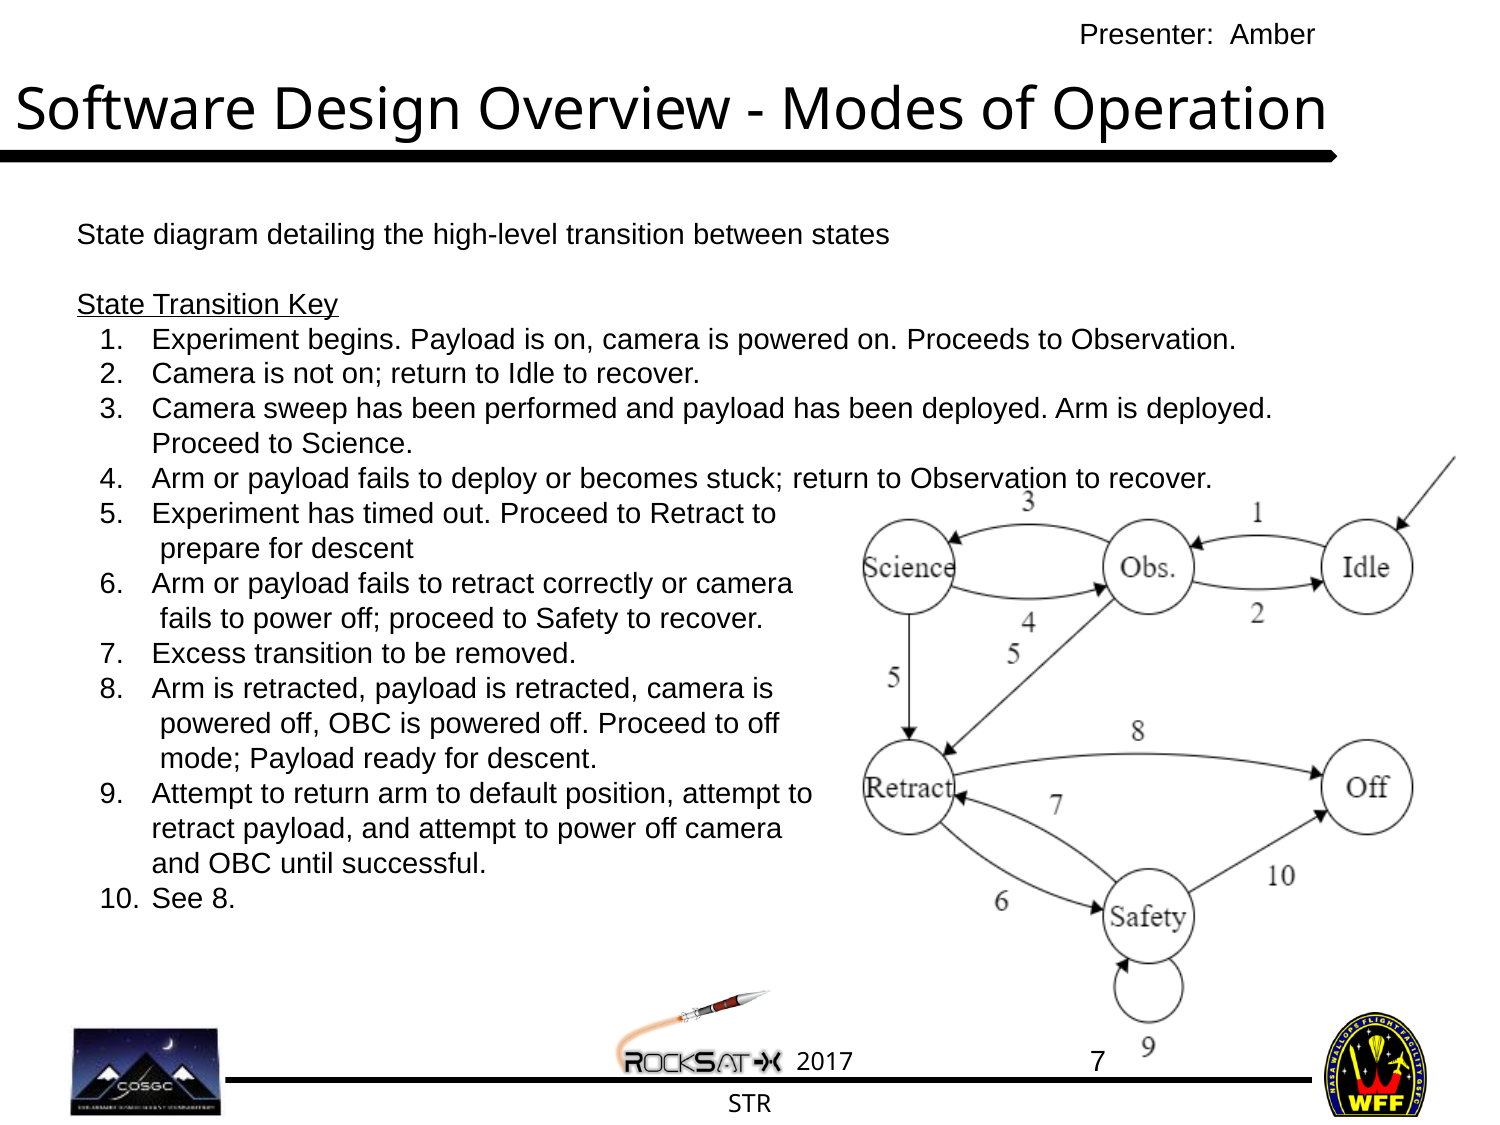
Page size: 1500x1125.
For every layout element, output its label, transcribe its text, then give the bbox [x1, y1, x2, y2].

picture [840, 431, 1497, 1117]
slide_number ‹#› [1074, 1089, 1425, 1113]
text_box State diagram detailing the high-level transition between states State Transition Key Experiment begins. Payload is on, camera is powered on. Proceeds to Observation. Camera is not on; return to Idle to recover. Camera sweep has been performed and payload has been deployed. Arm is deployed. Proceed to Science. Arm or payload fails to deploy or becomes stuck; return to Observation to recover. Experiment has timed out. Proceed to Retract to prepare for descent Arm or payload fails to retract correctly or camera fails to power off; proceed to Safety to recover. Excess transition to be removed. Arm is retracted, payload is retracted, camera is powered off, OBC is powered off. Proceed to off mode; Payload ready for descent. Attempt to return arm to default position, attempt to retract payload, and attempt to power off camera and OBC until successful. See 8. [61, 200, 1350, 992]
text_box Amber [1214, 0, 1500, 67]
picture [600, 992, 804, 1075]
title Software Design Overview - Modes of Operation [0, 12, 1350, 200]
picture [64, 1025, 226, 1117]
